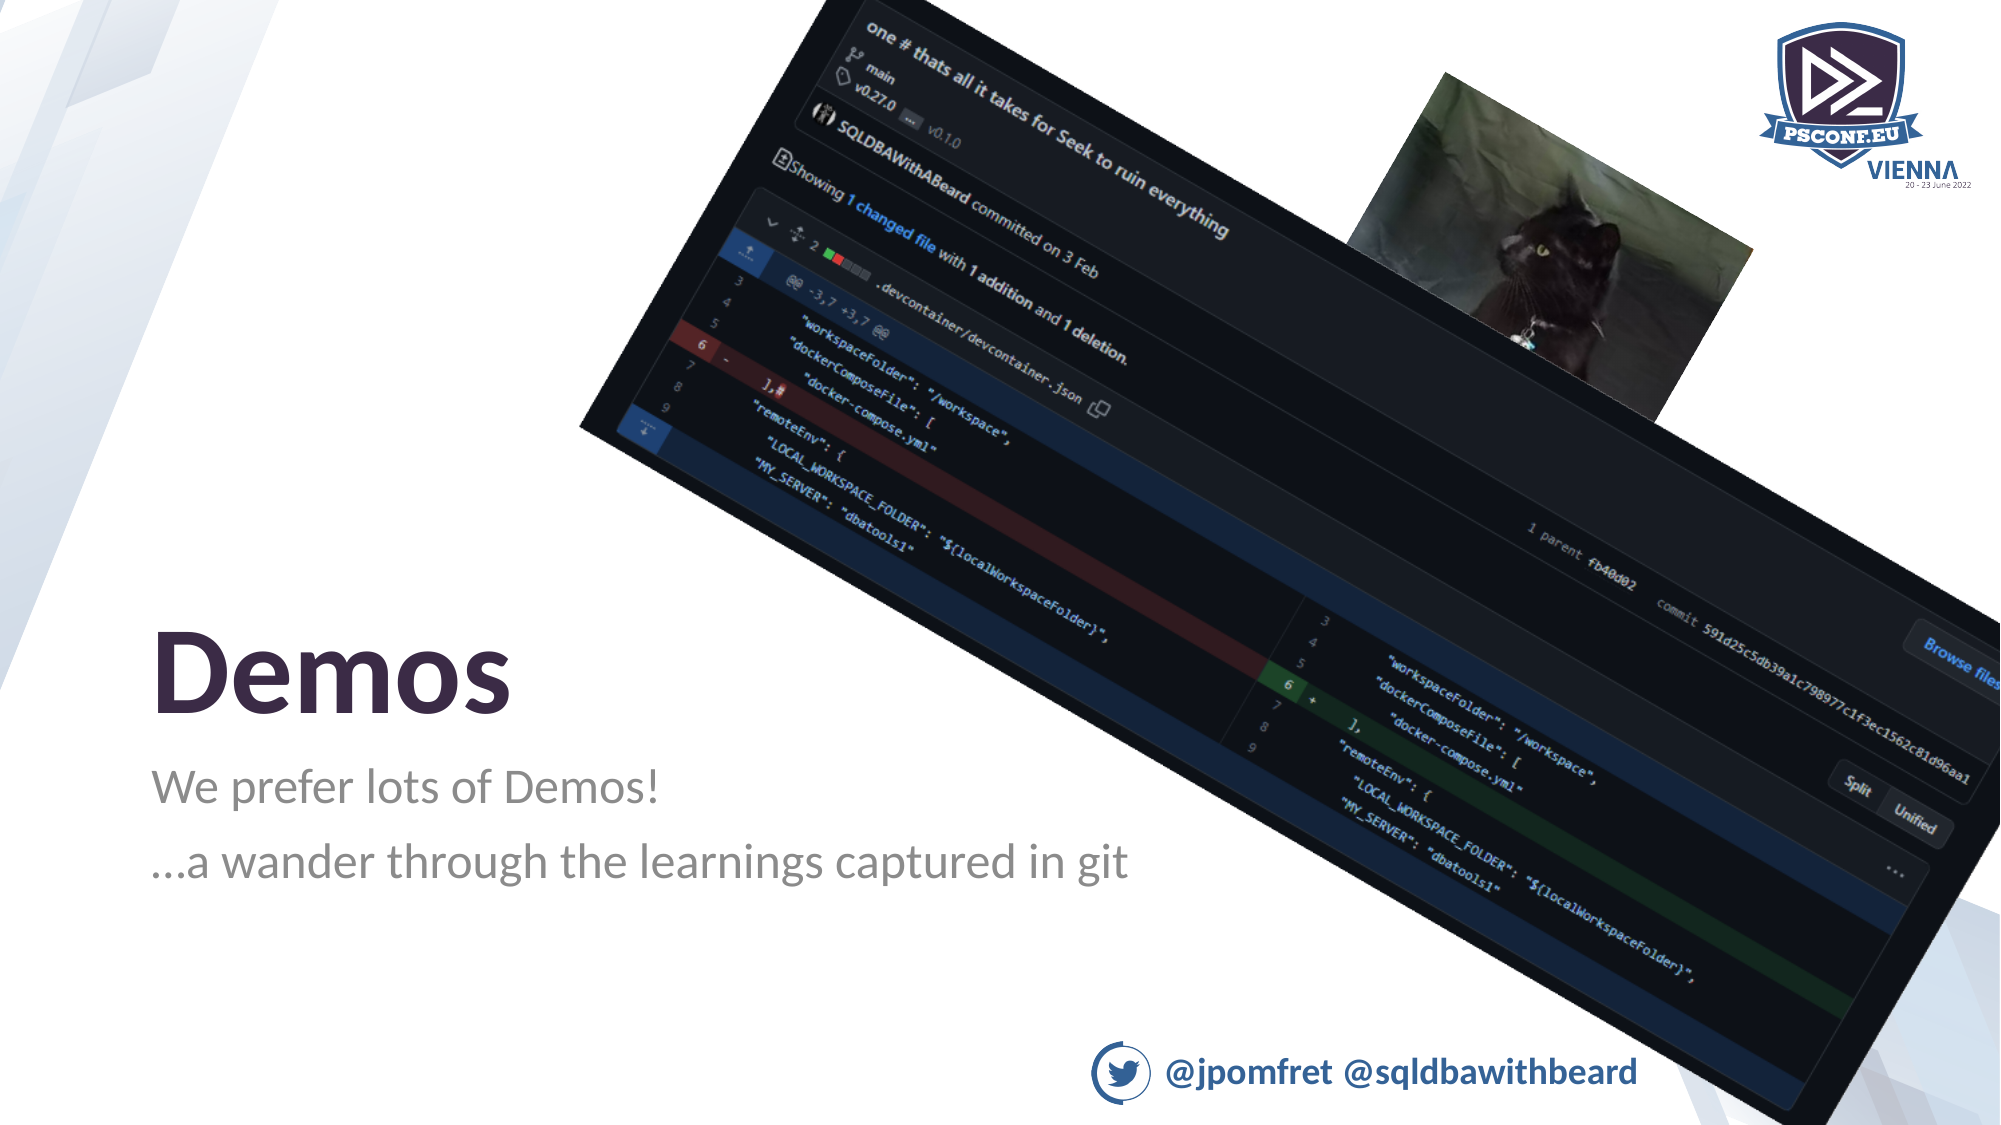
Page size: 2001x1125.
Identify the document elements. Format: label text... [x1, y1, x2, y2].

title Demos [136, 280, 618, 749]
picture [0, 0, 2000, 1125]
list We prefer lots of Demos! …a wander through the learnings captured in git [136, 752, 1564, 999]
picture [1827, 828, 2000, 1125]
